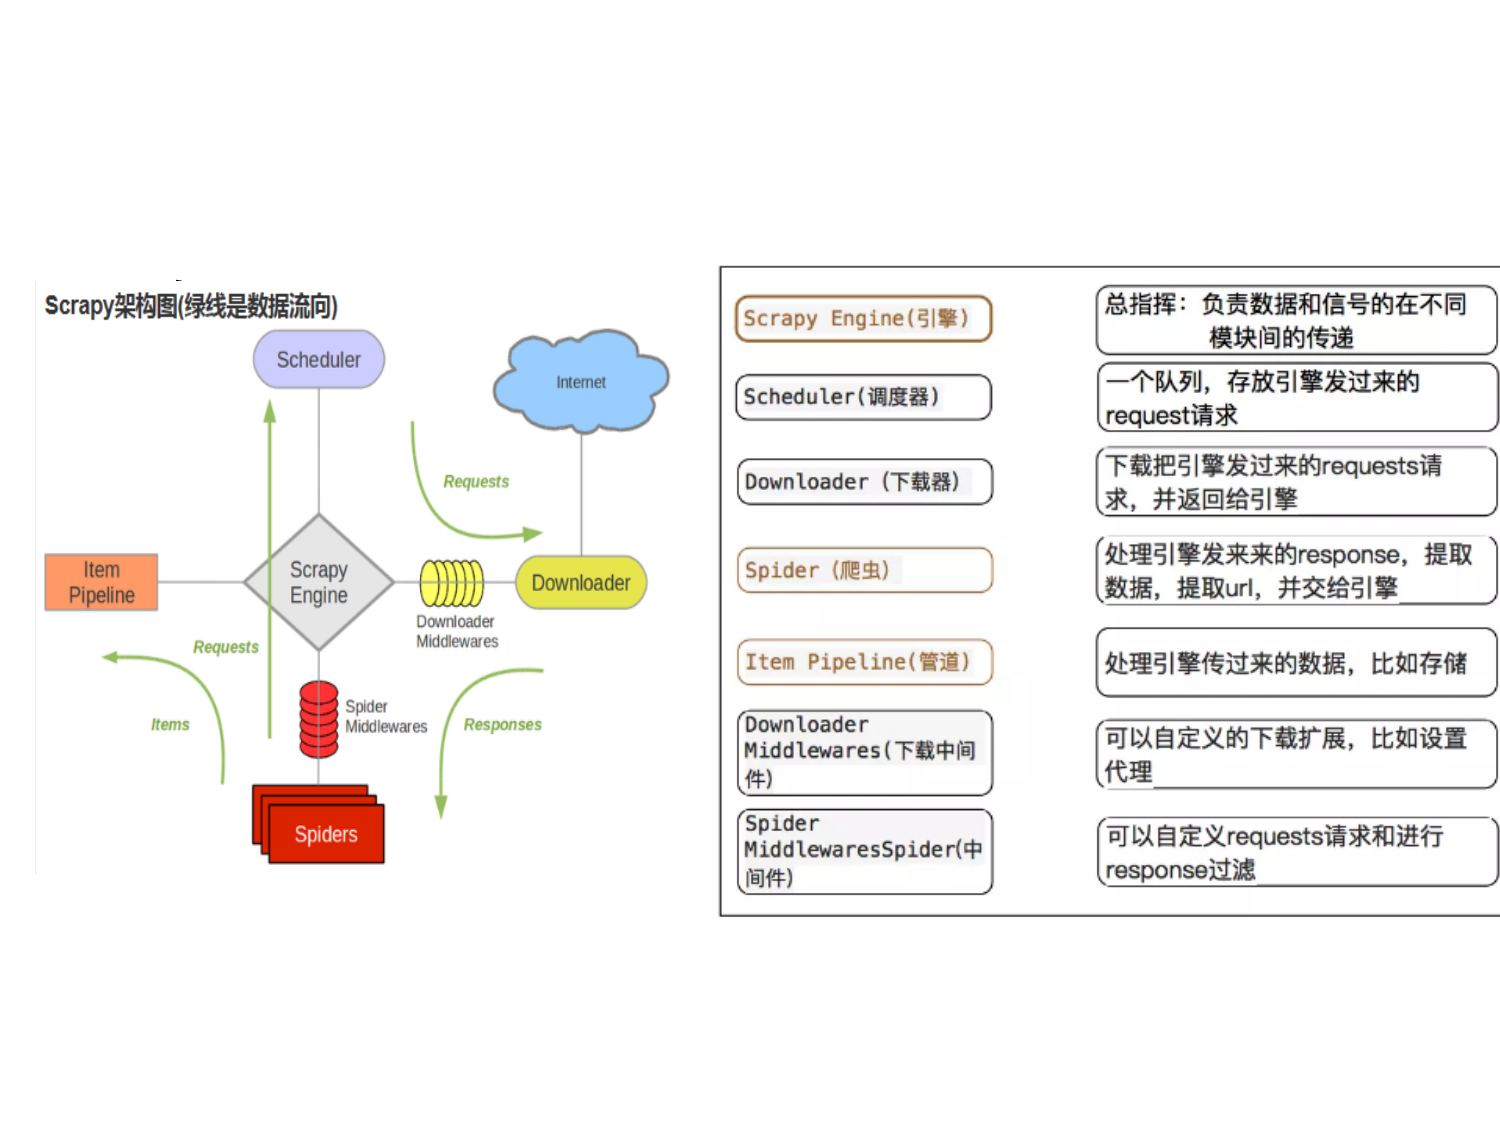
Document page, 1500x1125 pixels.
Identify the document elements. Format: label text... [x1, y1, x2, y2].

list 发 [75, 262, 1425, 1005]
picture [34, 280, 687, 875]
picture [714, 245, 1500, 928]
